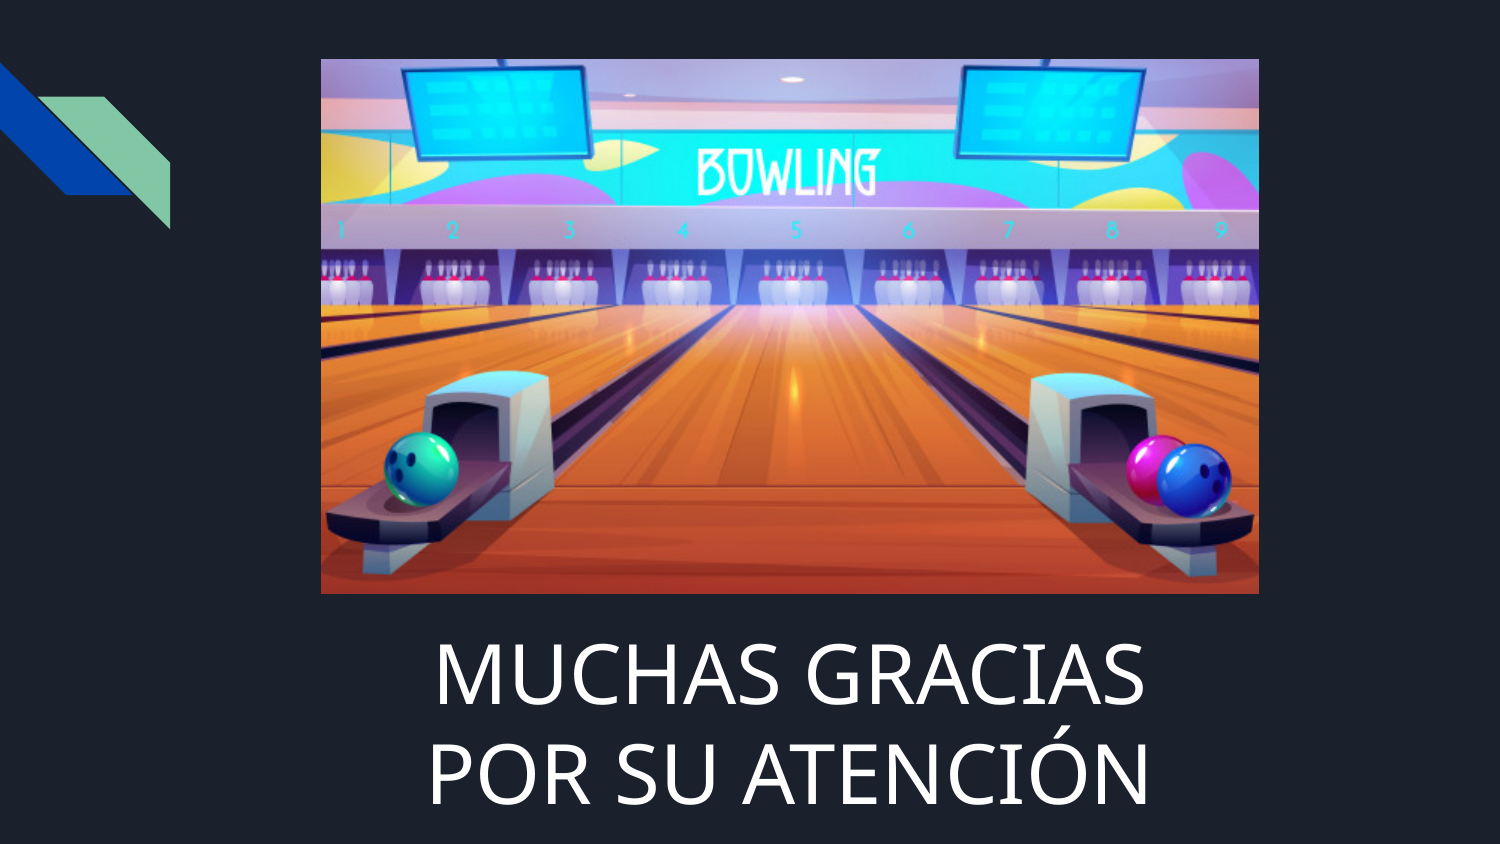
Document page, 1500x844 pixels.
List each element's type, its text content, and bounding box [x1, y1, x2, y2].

title MUCHAS GRACIAS POR SU ATENCIÓN [212, 606, 1368, 757]
picture [321, 58, 1260, 594]
